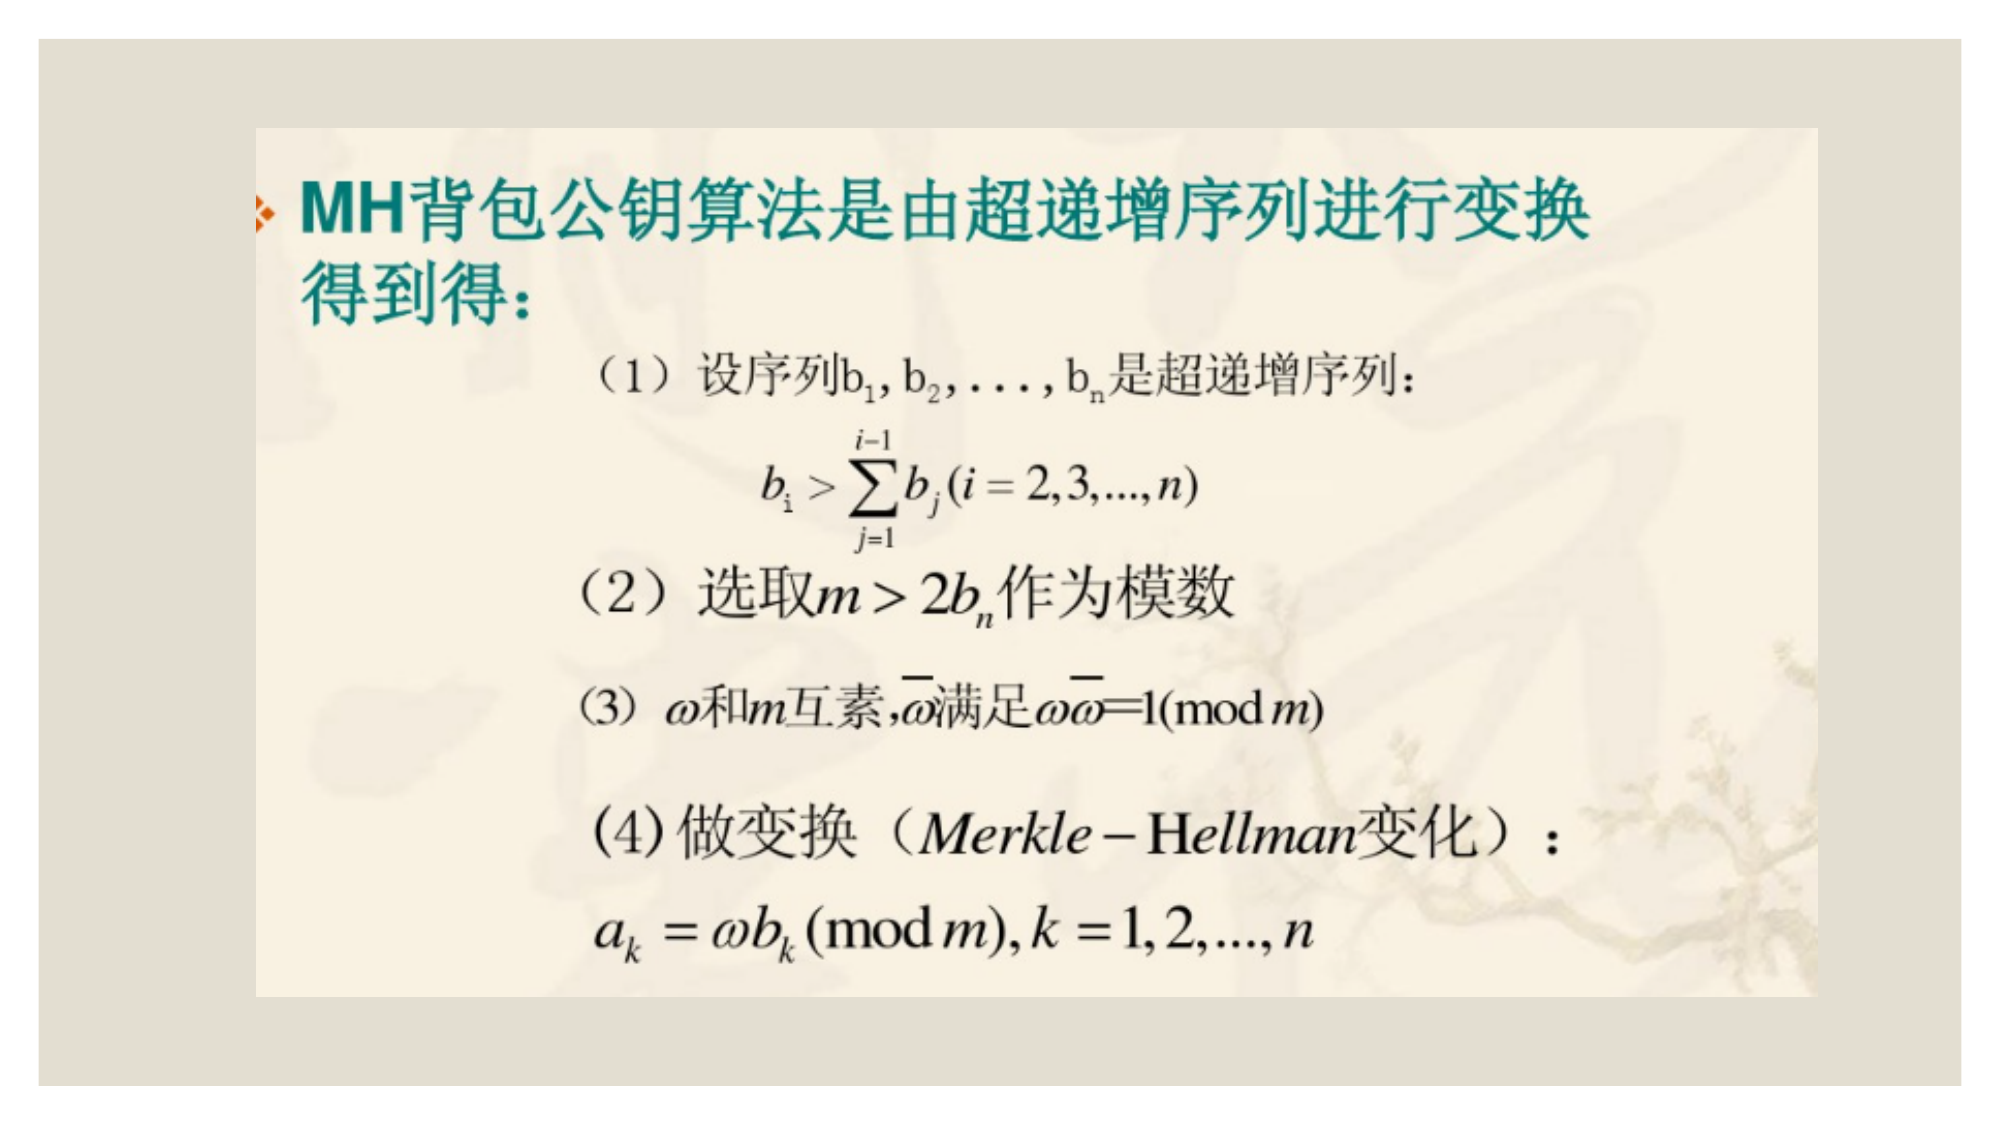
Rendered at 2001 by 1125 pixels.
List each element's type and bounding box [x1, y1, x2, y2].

list [256, 128, 1818, 997]
